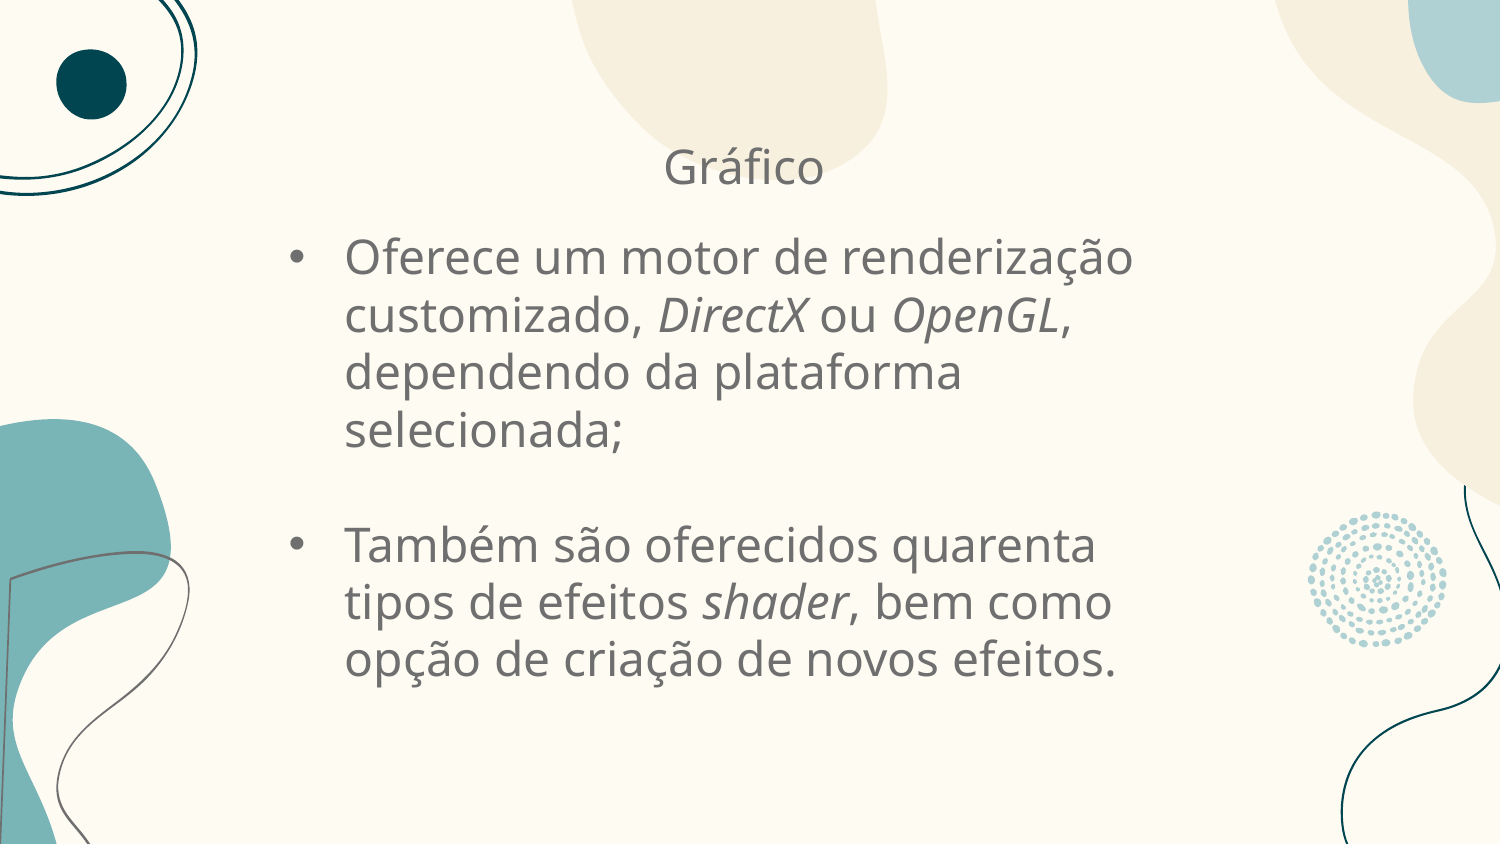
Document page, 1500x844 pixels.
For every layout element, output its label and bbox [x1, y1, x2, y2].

text_box [0, 547, 1500, 844]
text_box [0, 0, 1500, 536]
text_box [1307, 547, 1447, 647]
